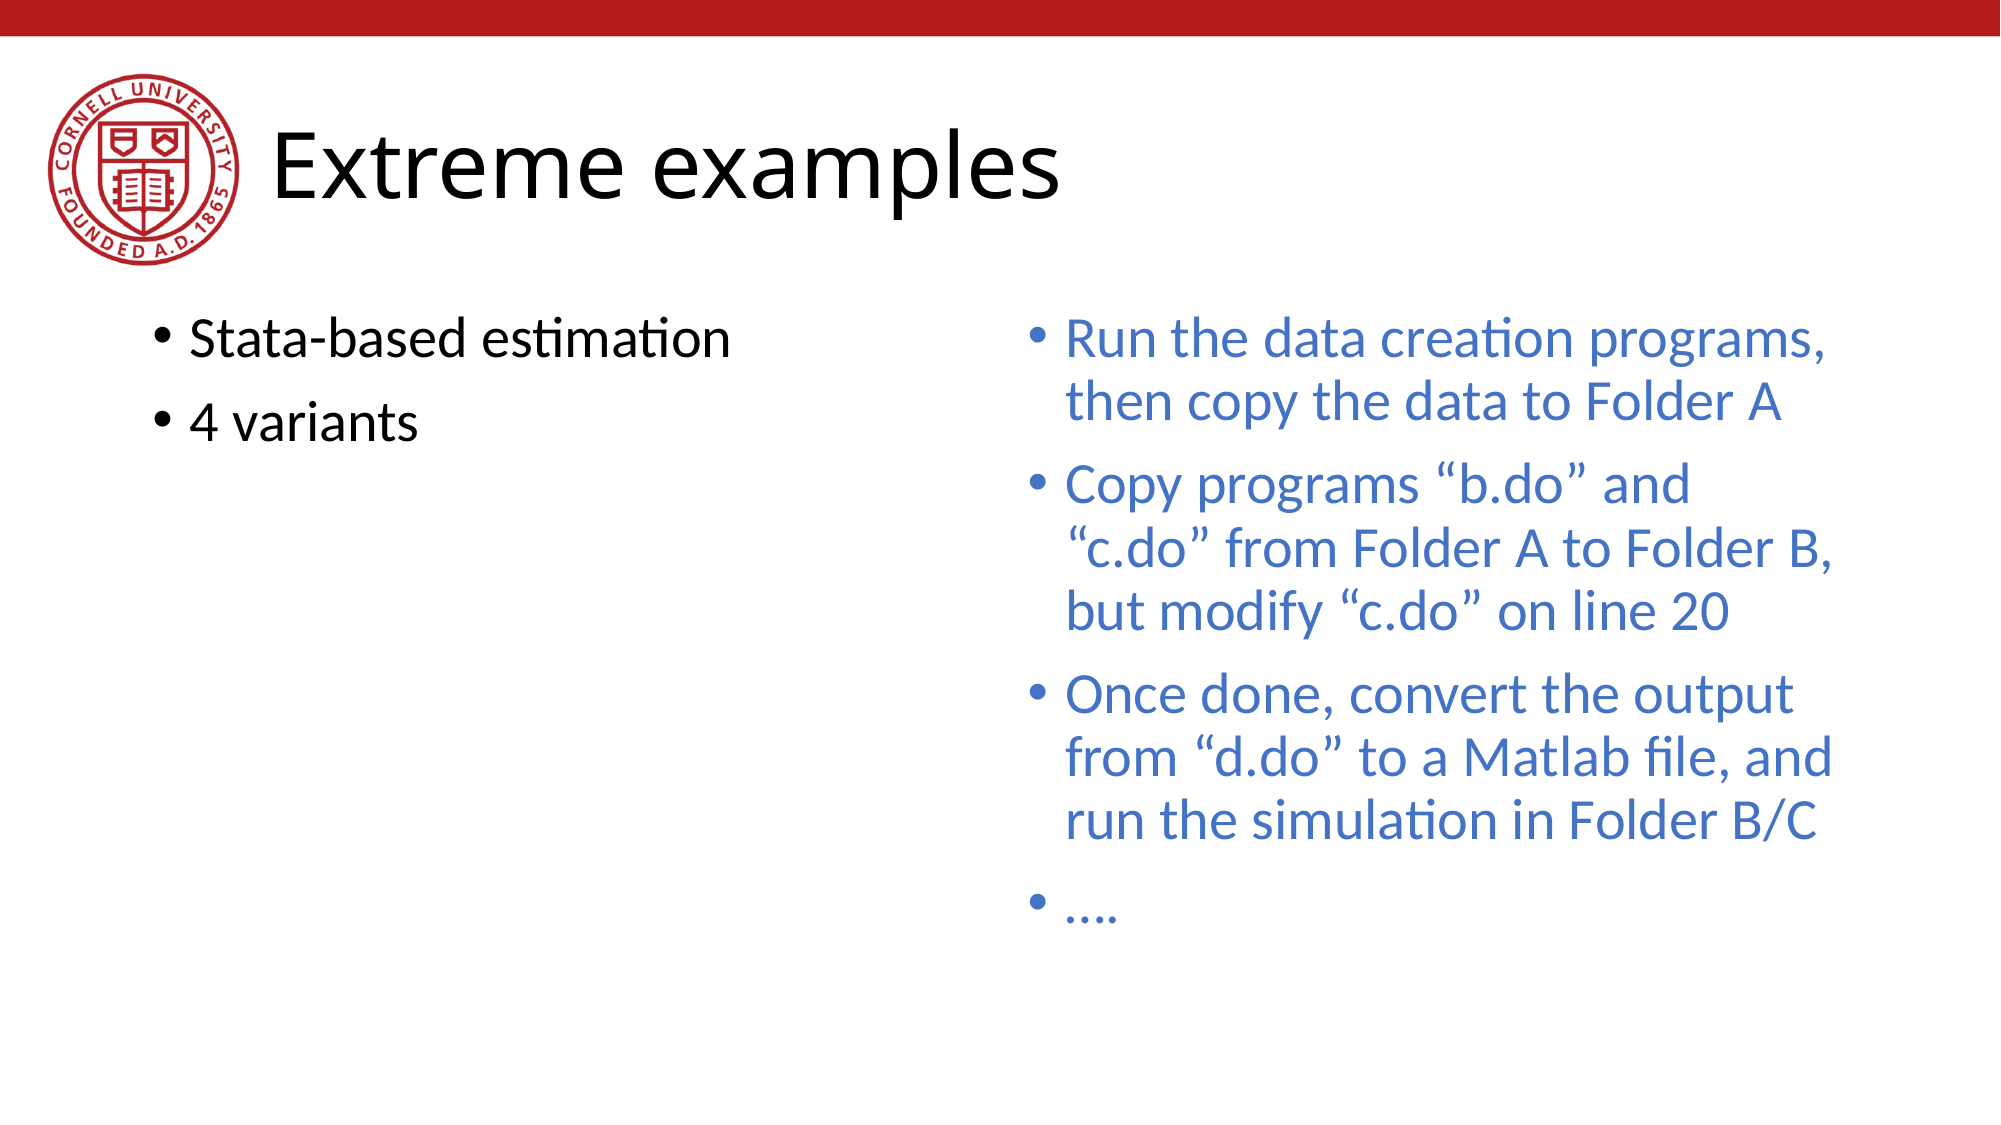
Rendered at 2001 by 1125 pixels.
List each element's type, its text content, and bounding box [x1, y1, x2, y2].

title Extreme examples [254, 59, 1863, 278]
list Stata-based estimation 4 variants [137, 299, 988, 1014]
picture [39, 65, 254, 274]
list Run the data creation programs, then copy the data to Folder A Copy programs “b.do” and “c.do” from Folder A to Folder B, but modify “c.do” on line 20 Once done, convert the output from “d.do” to a Matlab file, and run the simulation in Folder B/C …. [1012, 299, 1863, 1014]
